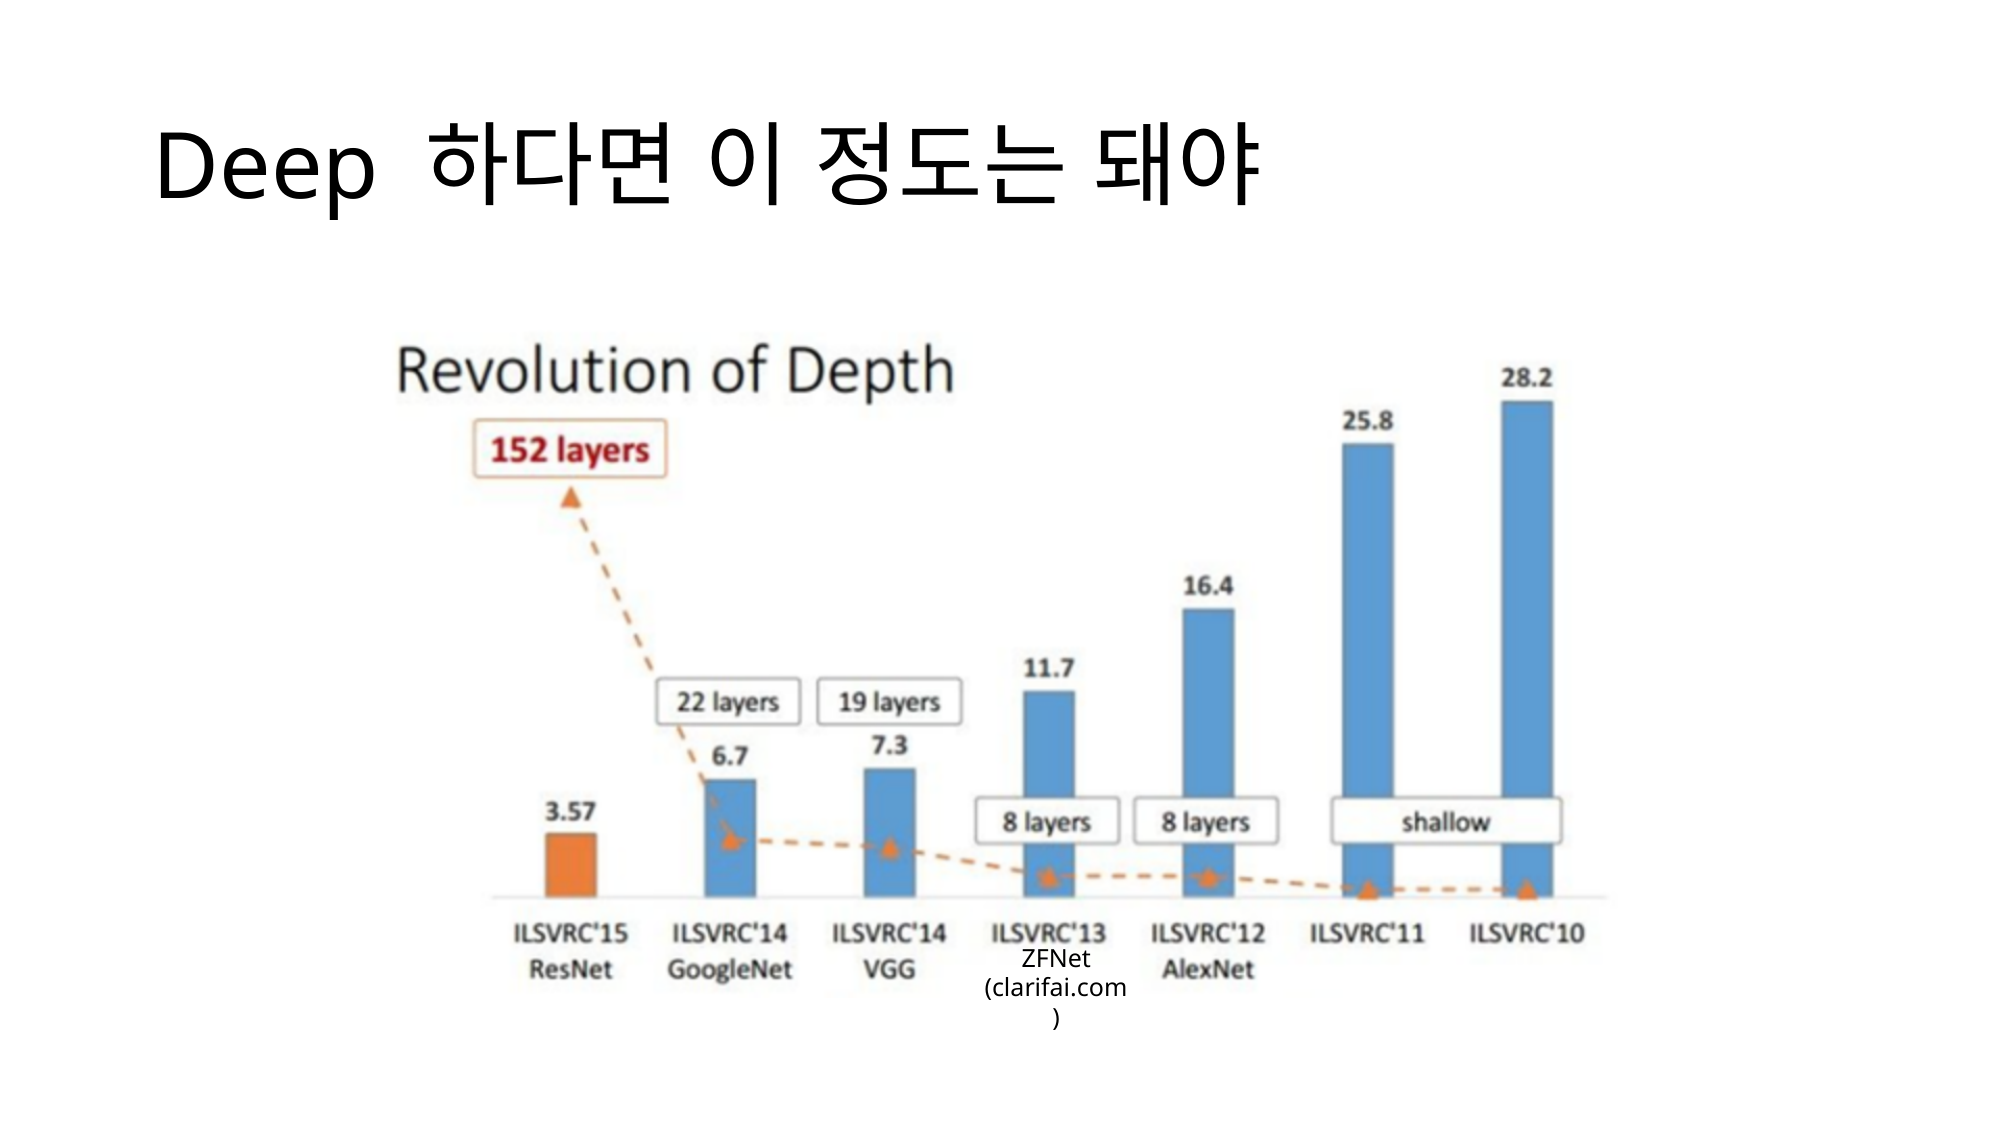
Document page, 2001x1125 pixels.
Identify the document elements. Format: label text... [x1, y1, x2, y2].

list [368, 322, 1632, 998]
text_box ZFNet (clarifai.com) [969, 998, 1143, 1040]
title Deep 하다면 이 정도는 돼야 [137, 59, 1863, 278]
